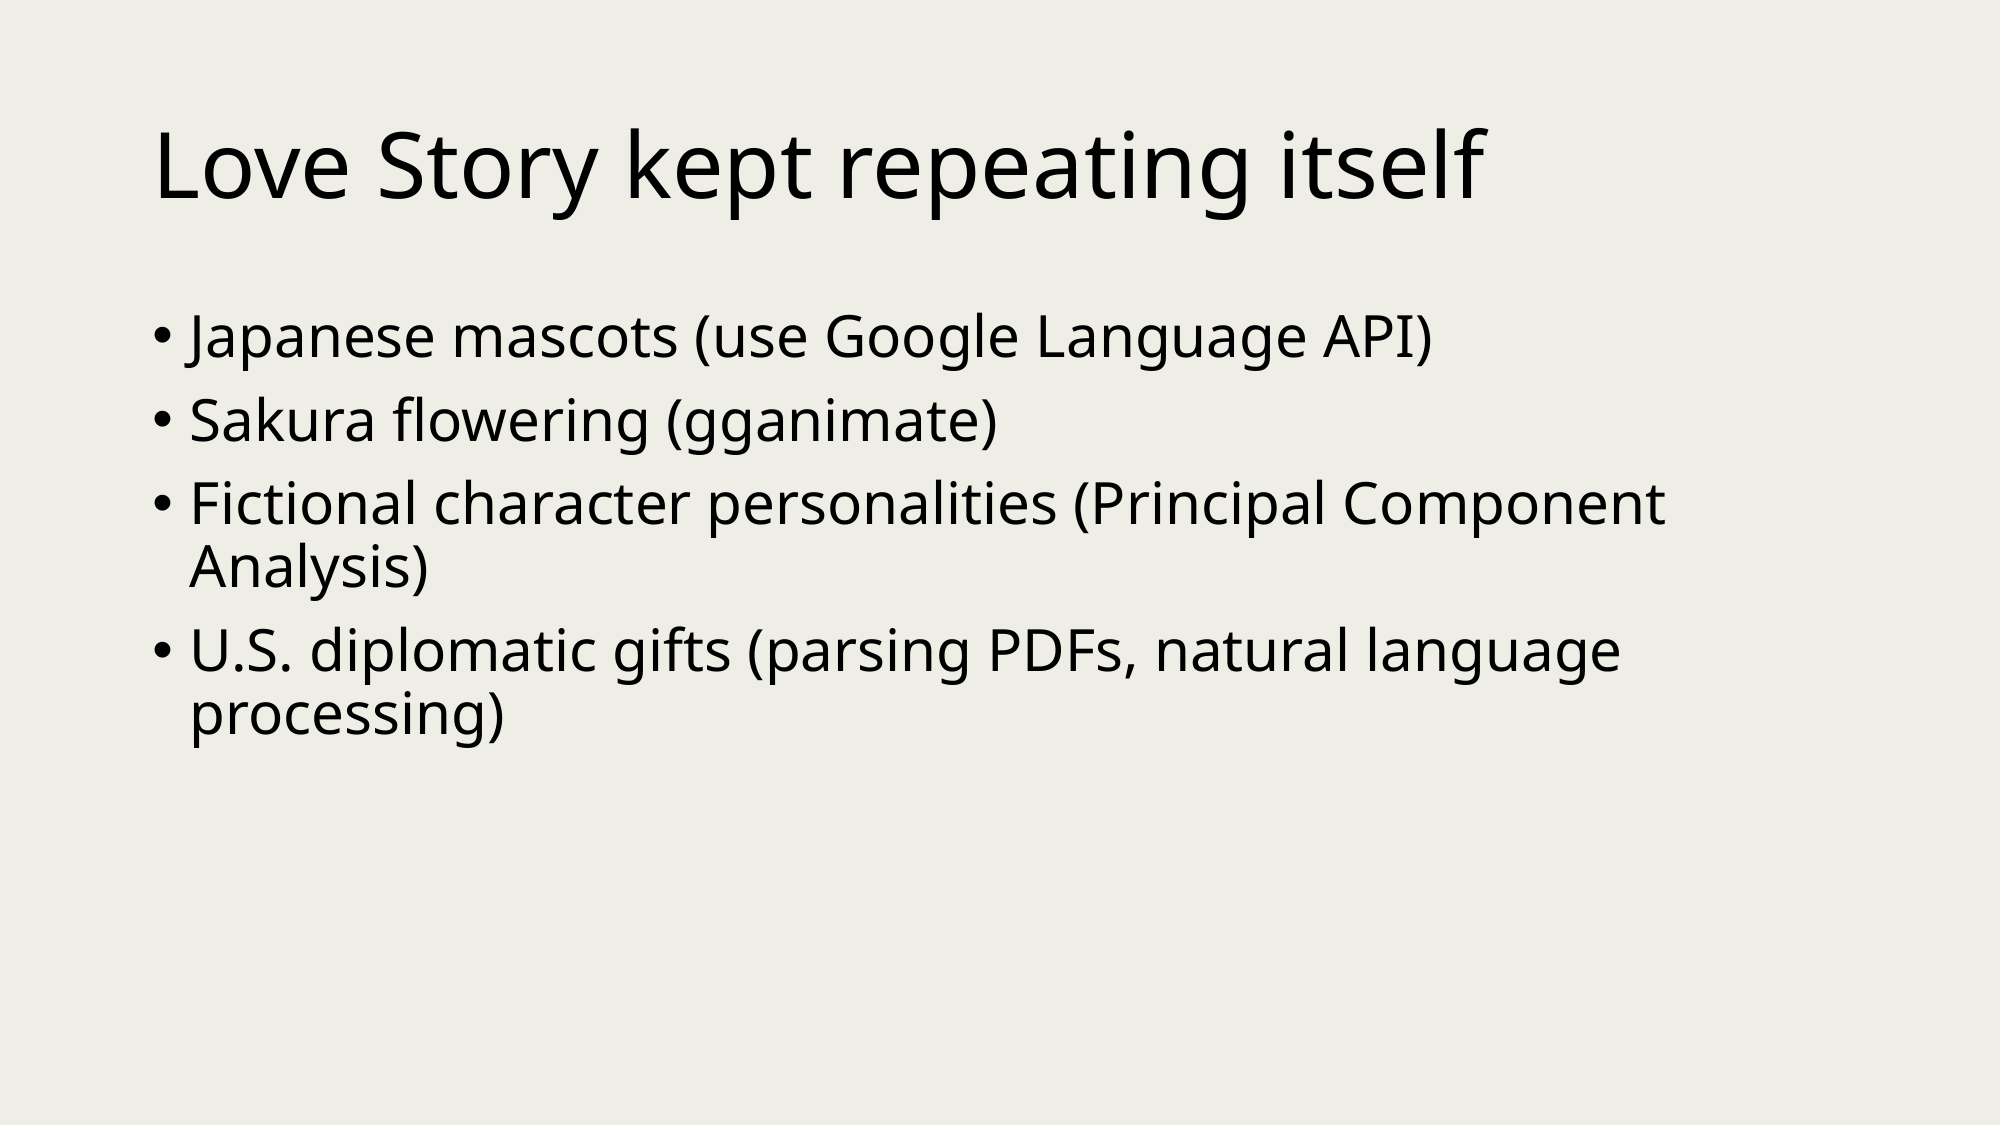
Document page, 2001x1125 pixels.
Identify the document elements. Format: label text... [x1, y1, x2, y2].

title Love Story kept repeating itself [137, 59, 1863, 278]
list Japanese mascots (use Google Language API) Sakura flowering (gganimate) Fictional character personalities (Principal Component Analysis) U.S. diplomatic gifts (parsing PDFs, natural language processing) [137, 299, 1863, 1014]
